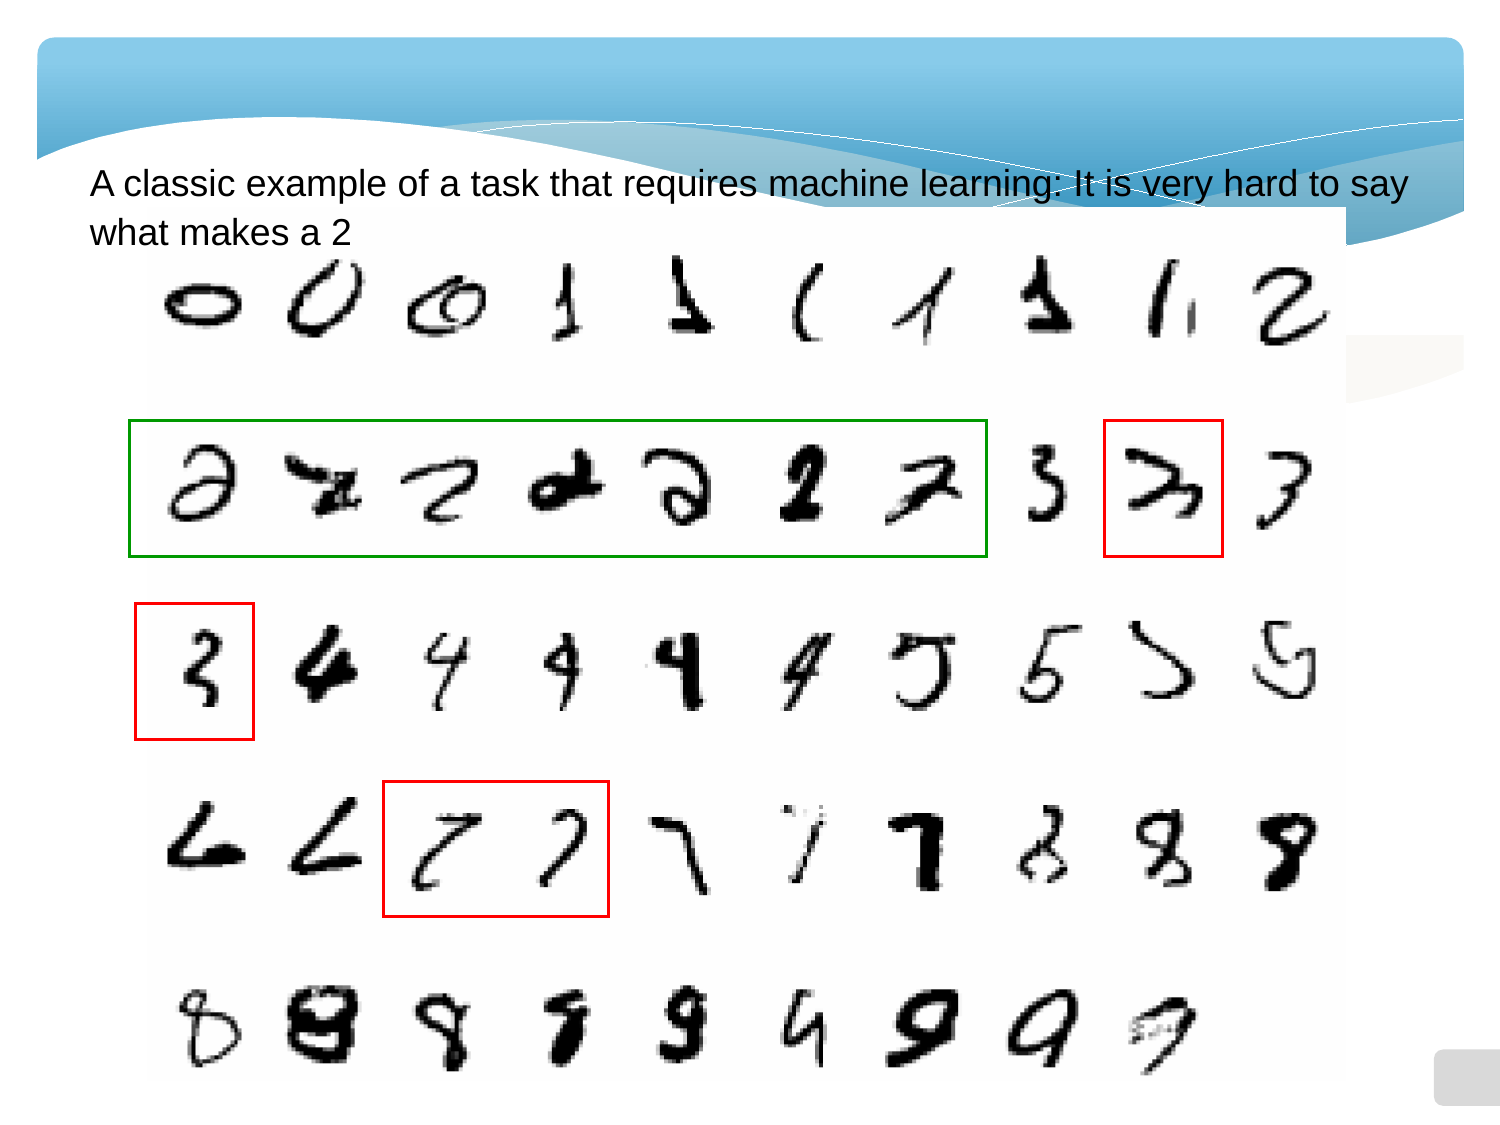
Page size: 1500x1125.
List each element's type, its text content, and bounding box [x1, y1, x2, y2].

text_box [129, 420, 142, 557]
picture [147, 207, 1346, 1082]
text_box [135, 603, 142, 740]
text_box A classic example of a task that requires machine learning: It is very hard to say what makes a 2 [74, 151, 1425, 262]
text_box [29, 31, 1455, 219]
